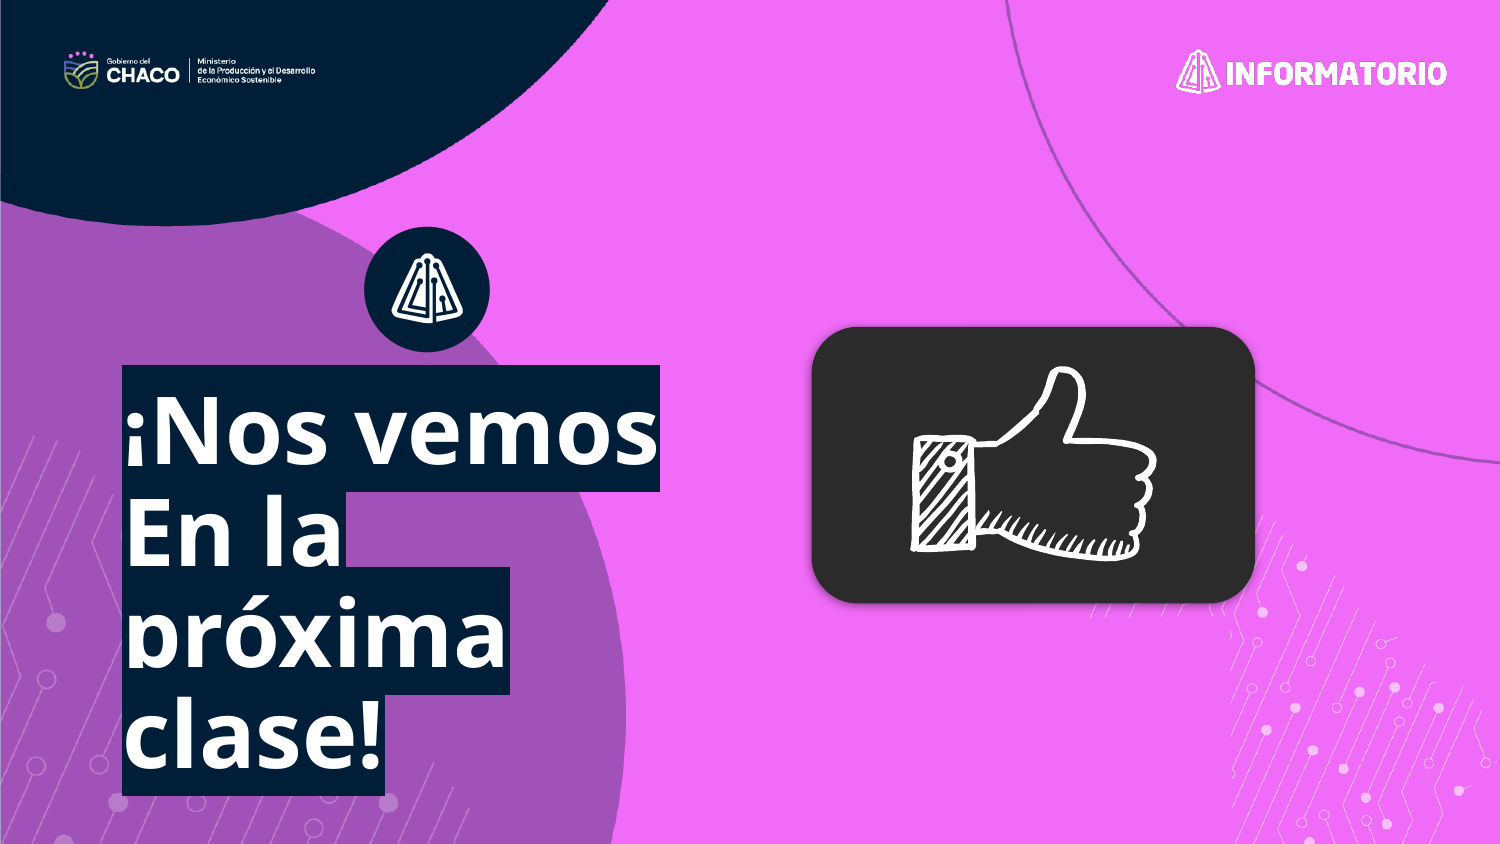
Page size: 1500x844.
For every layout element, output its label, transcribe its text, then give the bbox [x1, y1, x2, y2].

text_box ¡Nos vemos En la próxima clase! [107, 368, 747, 562]
text_box [910, 366, 1157, 562]
picture [0, 0, 1500, 844]
text_box [811, 326, 1256, 604]
